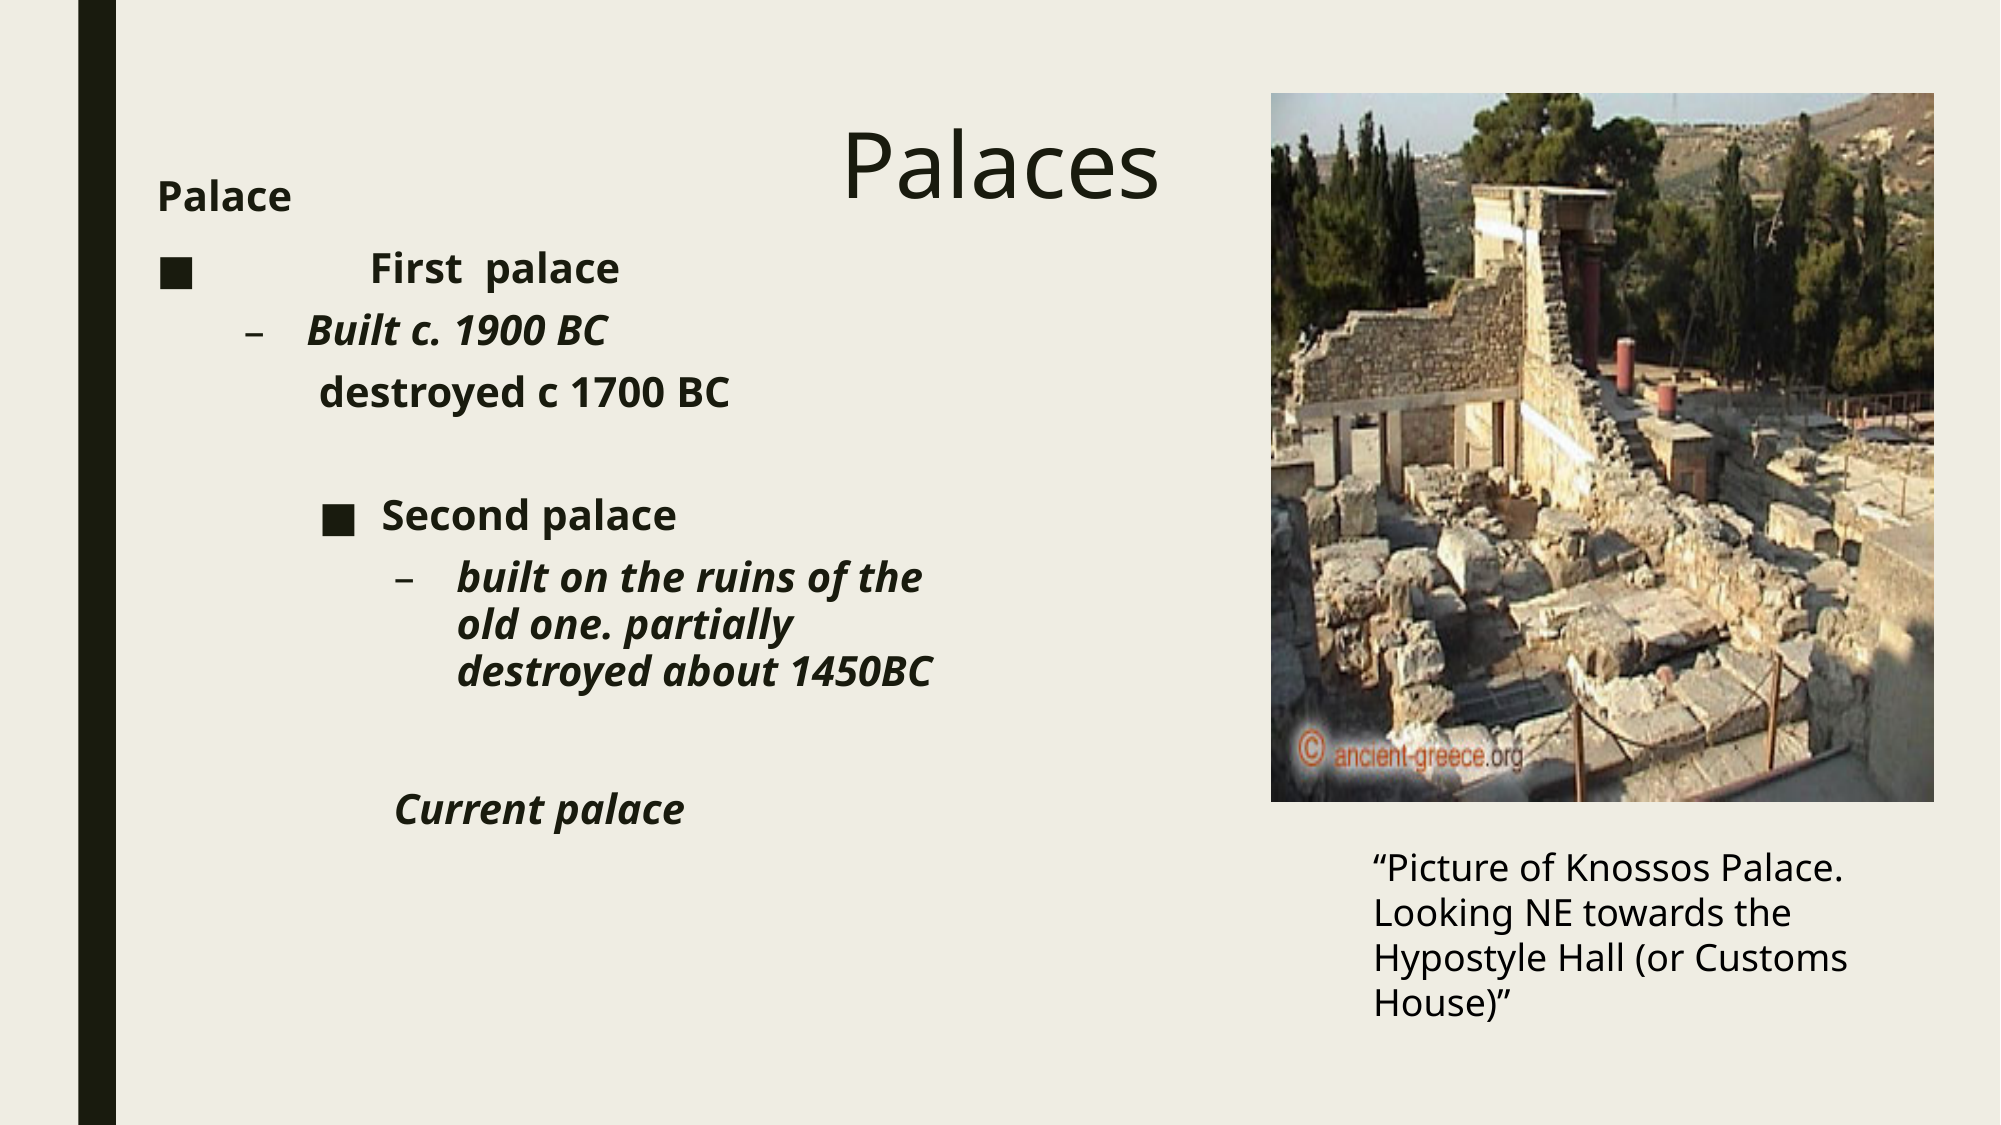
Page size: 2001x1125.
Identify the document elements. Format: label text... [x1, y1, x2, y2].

title Palaces [225, 112, 1271, 357]
picture [1271, 93, 1934, 802]
text_box “Picture of Knossos Palace. Looking NE towards the Hypostyle Hall (or Customs House)” [1358, 836, 1914, 1032]
list Palace First palace Built c. 1900 BC destroyed c 1700 BC Second palace built on the ruins of the old one. partially destroyed about 1450BC Current palace [141, 166, 954, 1029]
